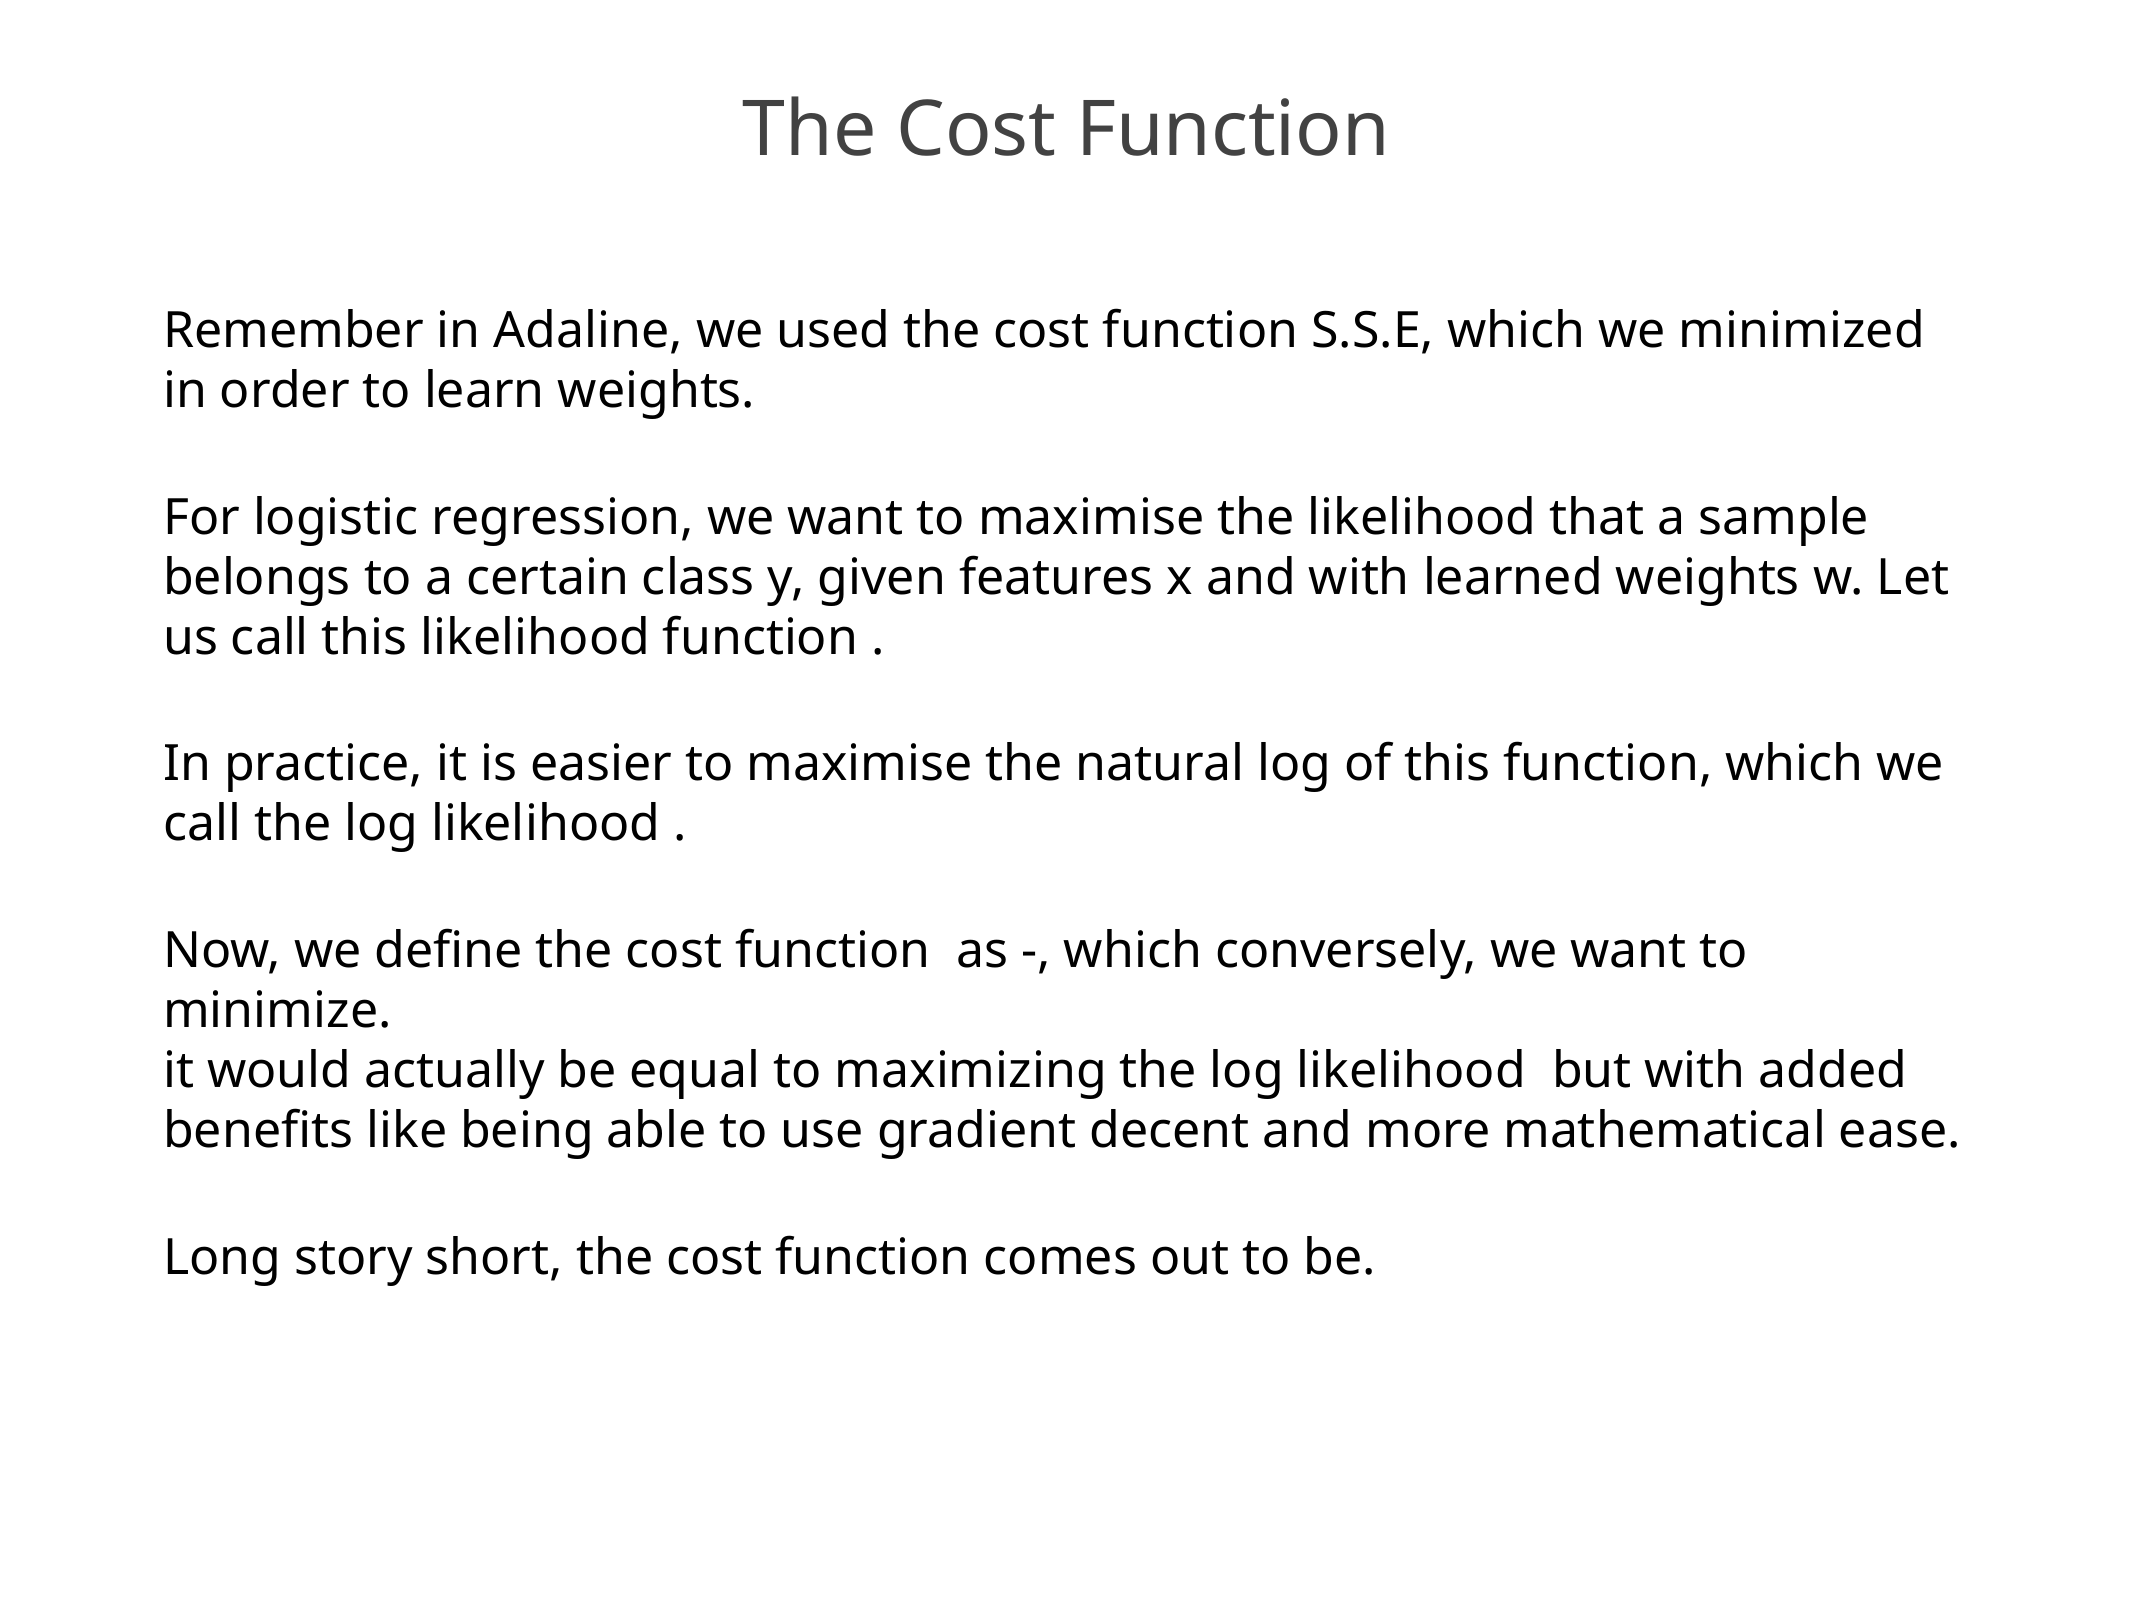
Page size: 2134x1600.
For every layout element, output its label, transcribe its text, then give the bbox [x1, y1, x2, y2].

text_box The Cost Function [734, 69, 1399, 179]
text_box Remember in Adaline, we used the cost function S.S.E, which we minimized in order to learn weights. For logistic regression, we want to maximise the likelihood that a sample belongs to a certain class y, given features x and with learned weights w. Let us call this likelihood function . In practice, it is easier to maximise the natural log of this function, which we call the log likelihood . Now, we define the cost function as -, which conversely, we want to minimize. it would actually be equal to maximizing the log likelihood but with added benefits like being able to use gradient decent and more mathematical ease. Long story short, the cost function comes out to be. [154, 289, 1979, 1419]
